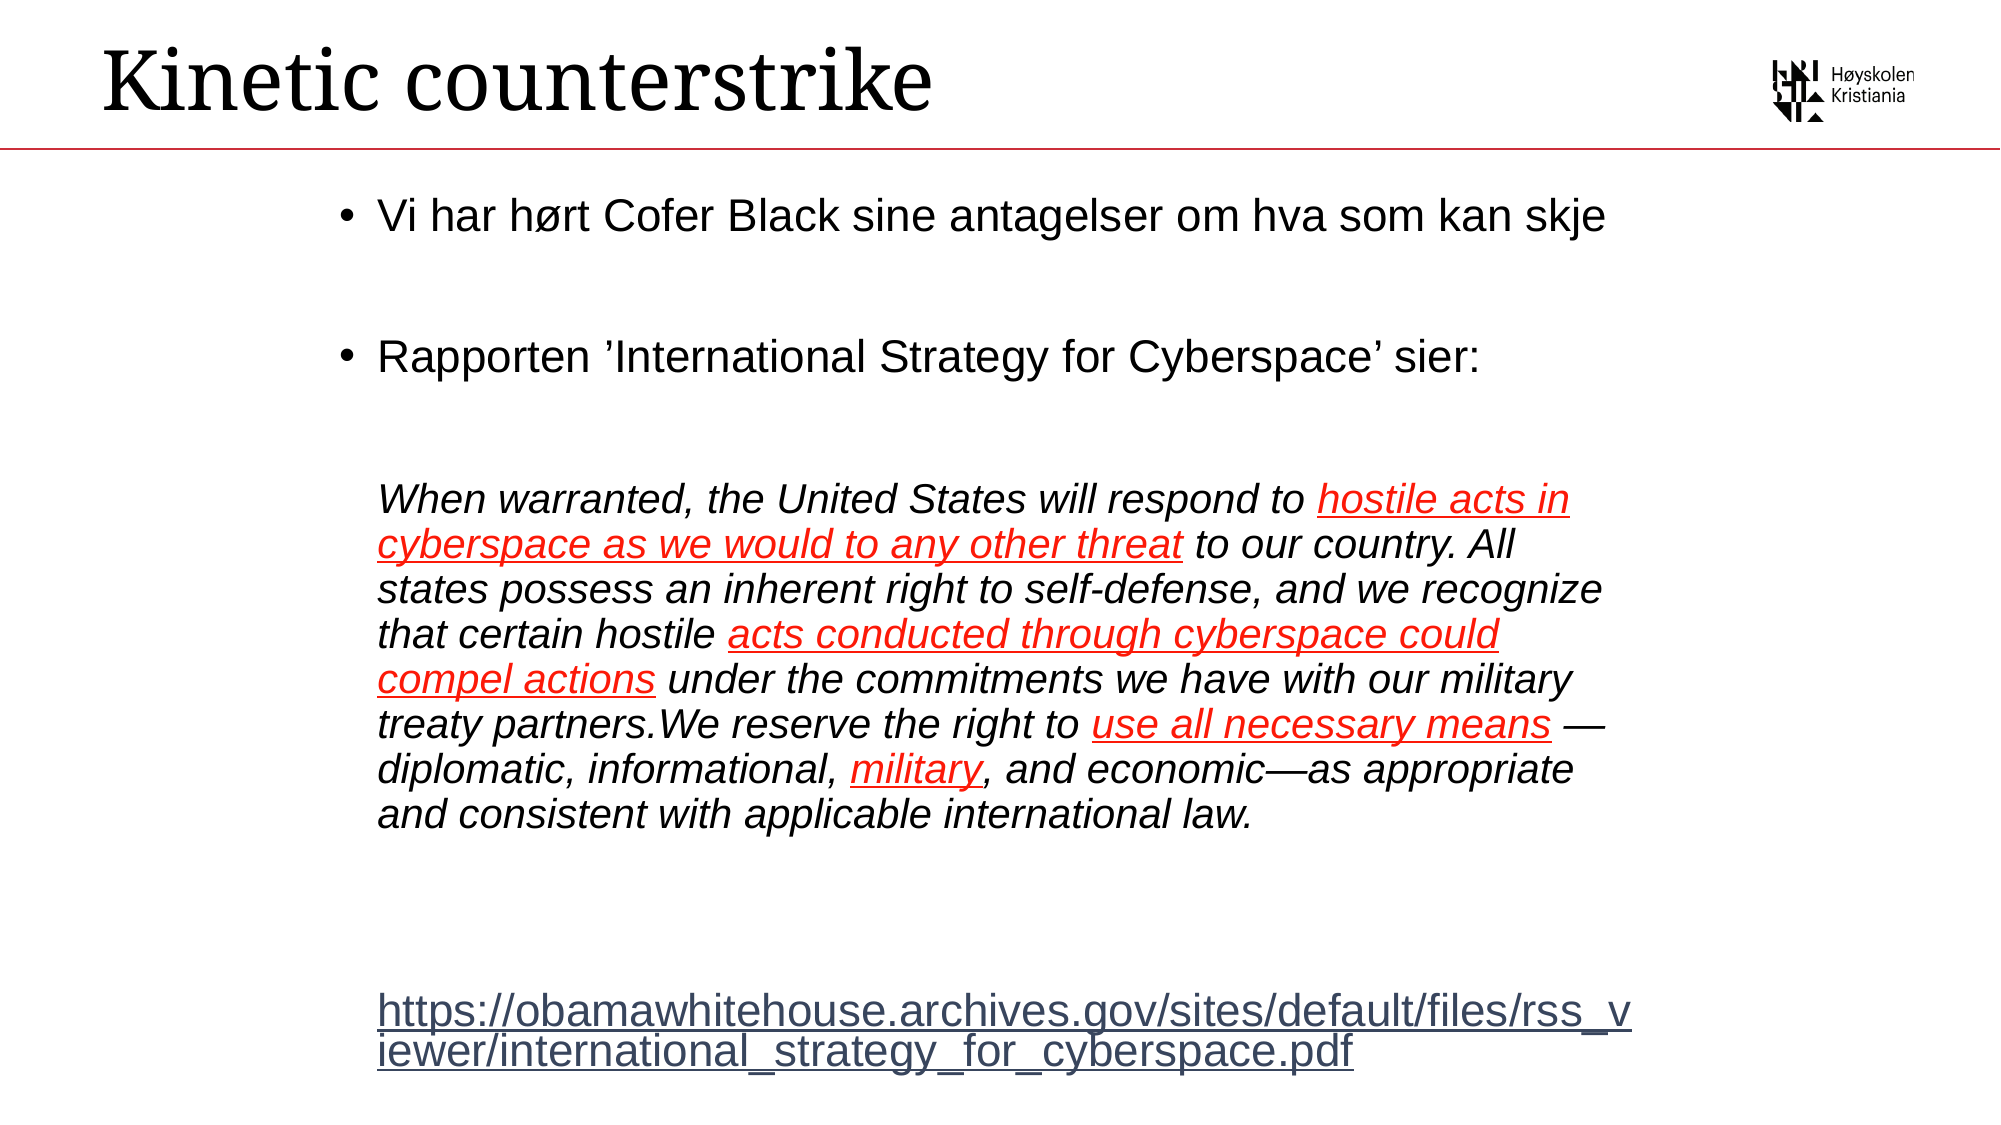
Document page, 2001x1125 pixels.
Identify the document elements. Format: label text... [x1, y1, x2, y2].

list Vi har hørt Cofer Black sine antagelser om hva som kan skje Rapporten ’International Strategy for Cyberspace’ sier: When warranted, the United States will respond to hostile acts in cyberspace as we would to any other threat to our country. All states possess an inherent right to self-defense, and we recognize that certain hostile acts conducted through cyberspace could compel actions under the commitments we have with our military treaty partners.We reserve the right to use all necessary means —diplomatic, informational, military, and economic—as appropriate and consistent with applicable international law. https://obamawhitehouse.archives.gov/sites/default/files/rss_viewer/international_strategy_for_cyberspace.pdf [324, 184, 1650, 1047]
title Kinetic counterstrike [86, 30, 1887, 135]
